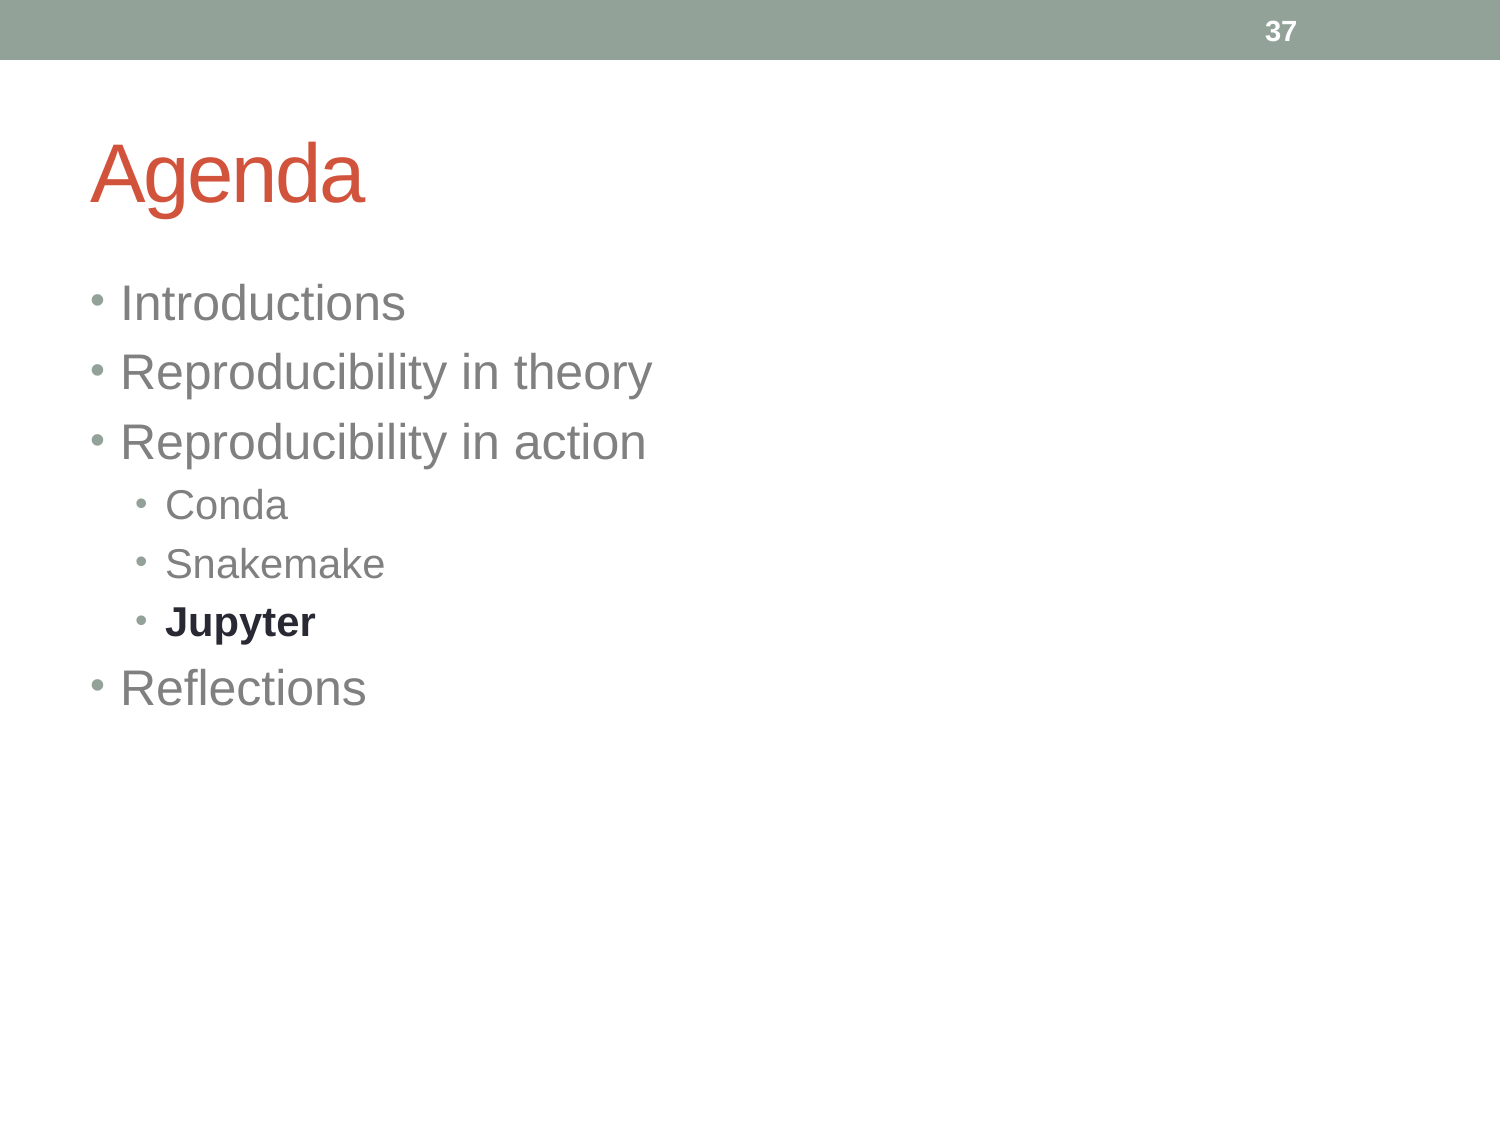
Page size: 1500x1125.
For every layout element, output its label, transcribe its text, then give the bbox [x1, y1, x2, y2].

list Introductions Reproducibility in theory Reproducibility in action Conda Snakemake Jupyter Reflections [75, 262, 1425, 1063]
slide_number 37 [1250, 3, 1425, 57]
title Agenda [75, 87, 1425, 250]
